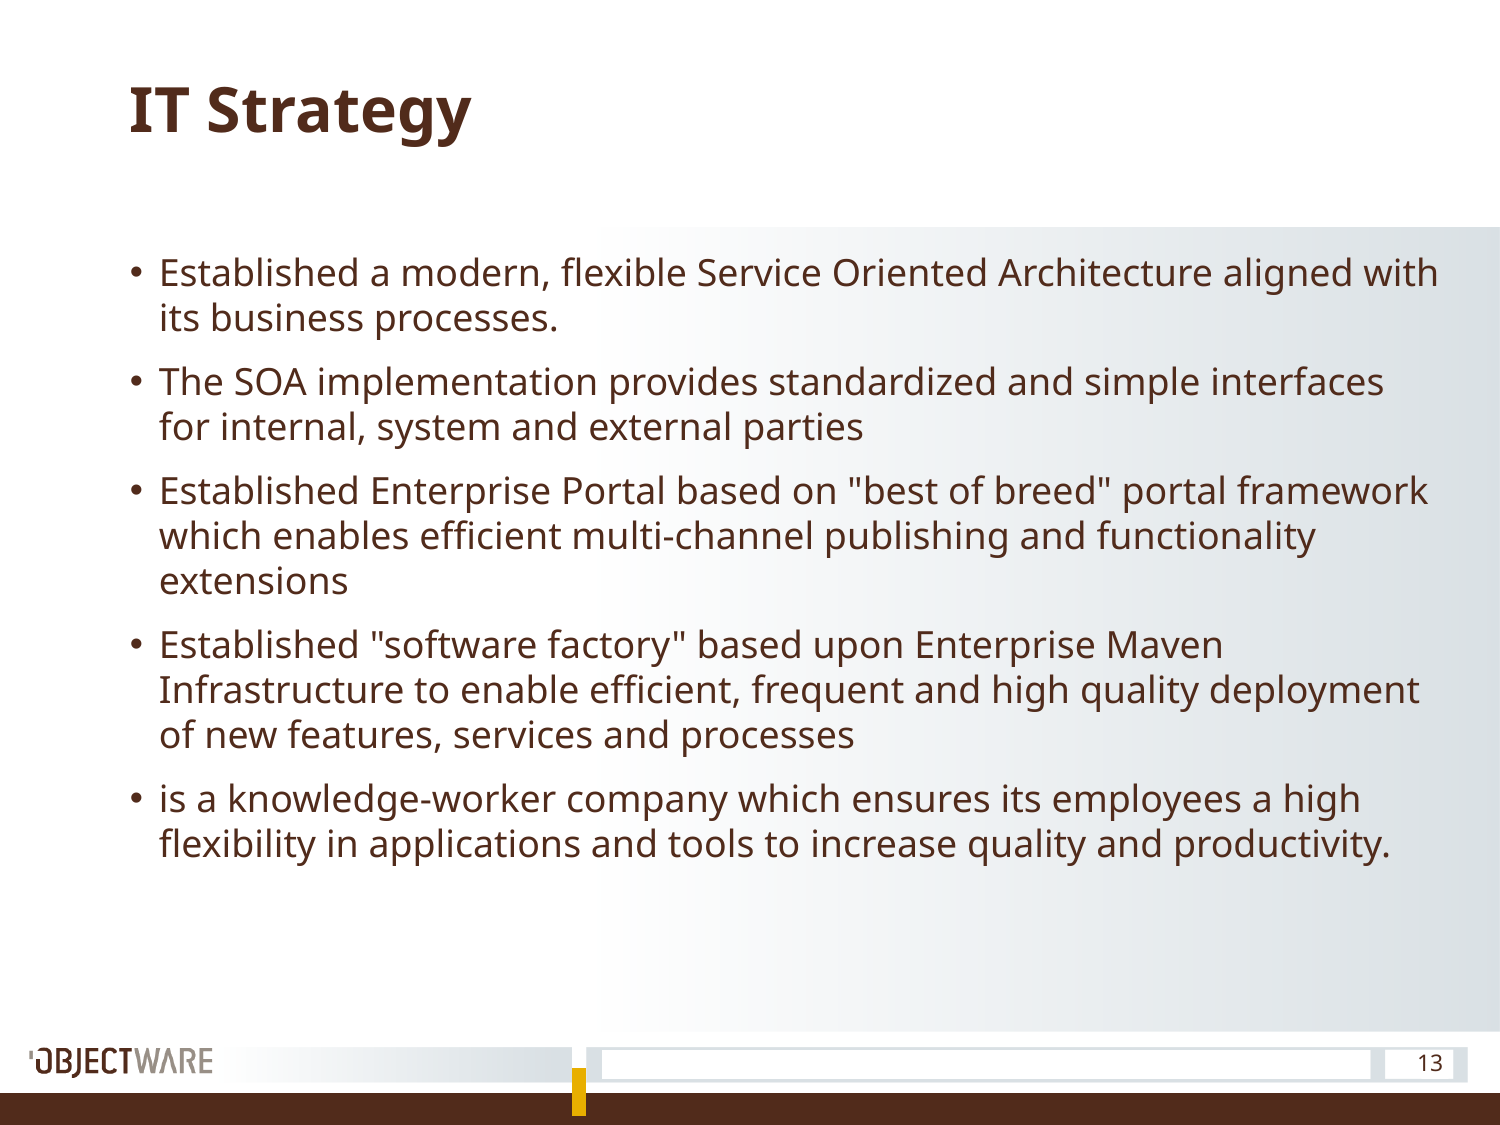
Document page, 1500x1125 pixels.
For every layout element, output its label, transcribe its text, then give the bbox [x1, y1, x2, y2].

title IT Strategy [114, 62, 1459, 170]
picture [0, 227, 1500, 1125]
slide_number 13 [1376, 1049, 1459, 1080]
list Established a modern, flexible Service Oriented Architecture aligned with its business processes. The SOA implementation provides standardized and simple interfaces for internal, system and external parties Established Enterprise Portal based on "best of breed" portal framework which enables efficient multi-channel publishing and functionality extensions Established "software factory" based upon Enterprise Maven Infrastructure to enable efficient, frequent and high quality deployment of new features, services and processes is a knowledge-worker company which ensures its employees a high flexibility in applications and tools to increase quality and productivity. [114, 170, 1459, 943]
